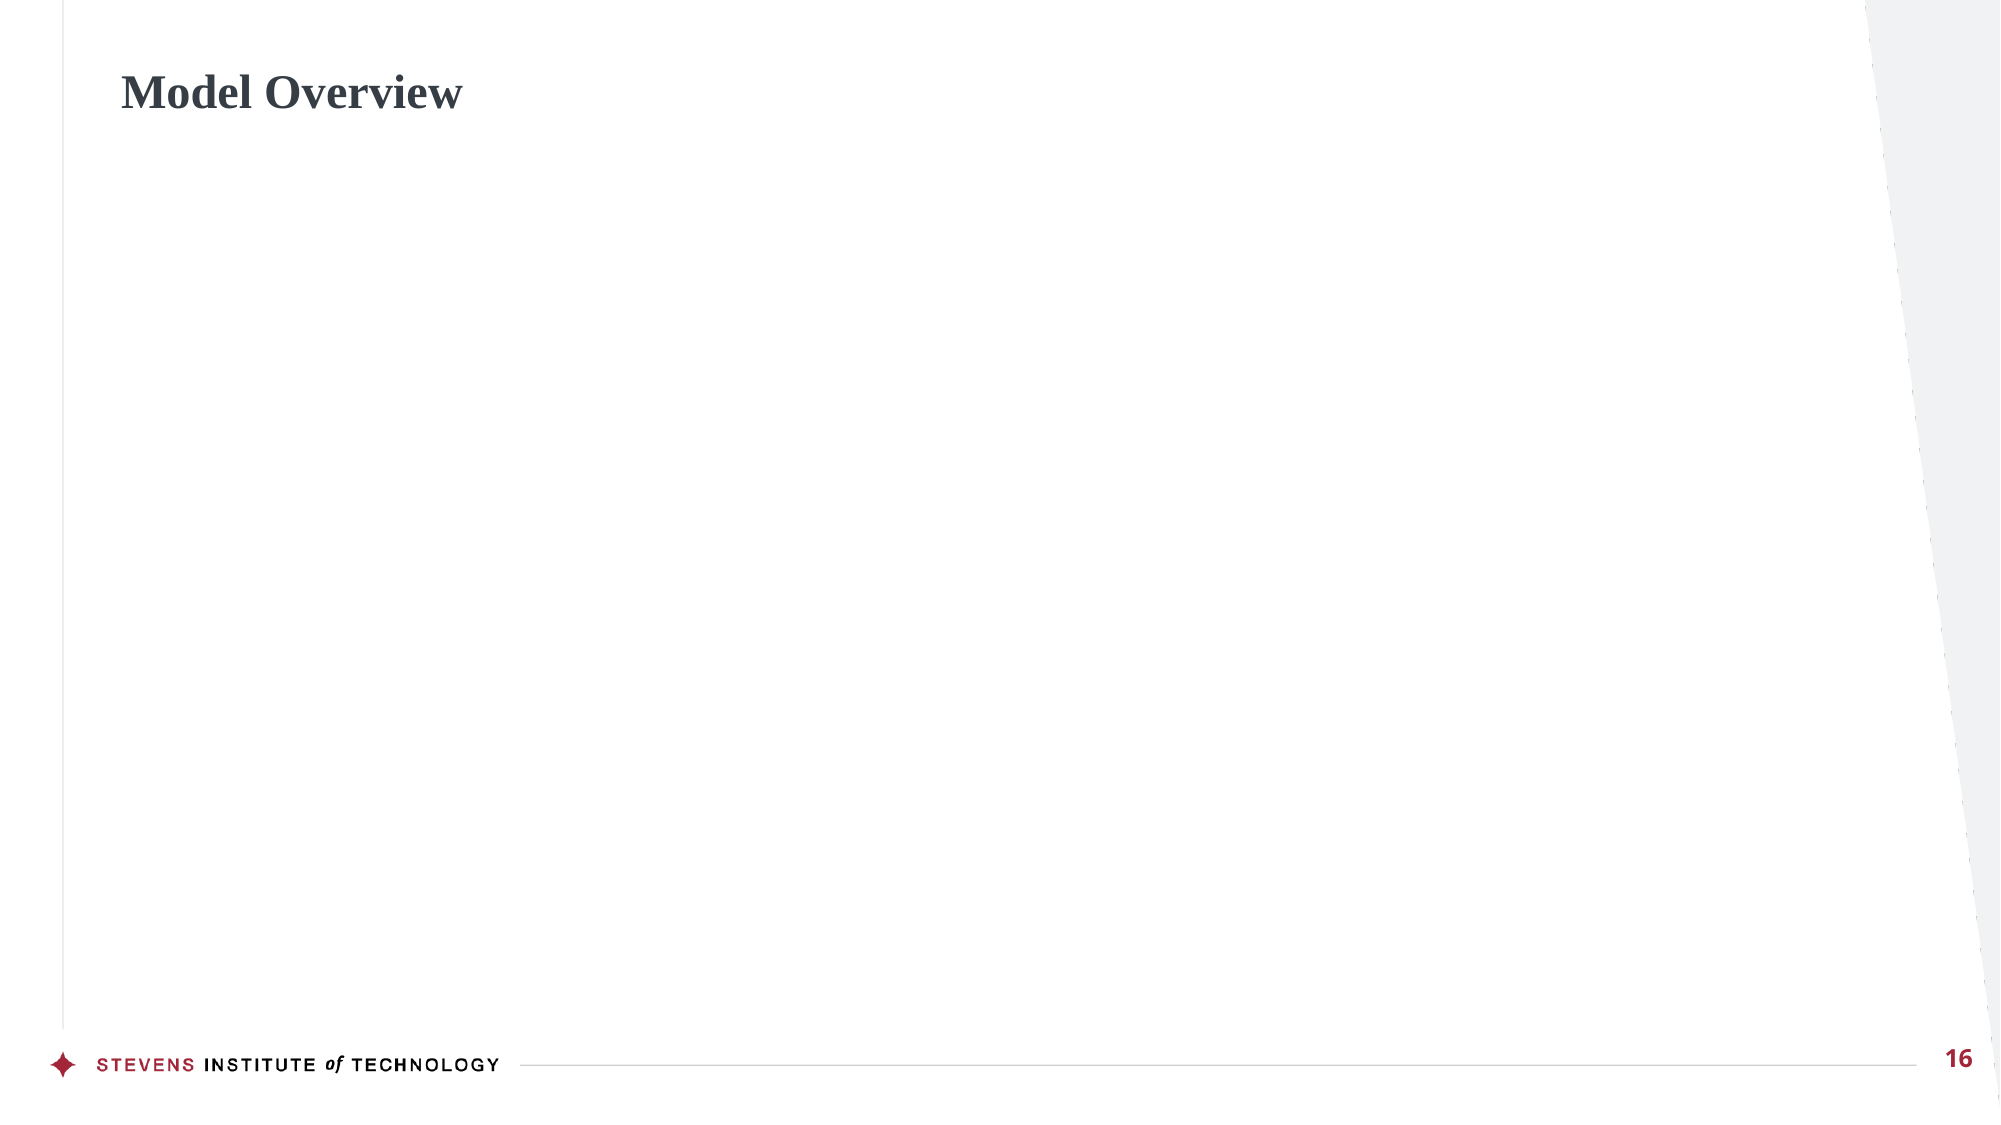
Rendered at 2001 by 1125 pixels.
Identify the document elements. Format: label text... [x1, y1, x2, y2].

slide_number 16 [1538, 1029, 1988, 1090]
text_box Model Overview [106, 59, 1863, 128]
